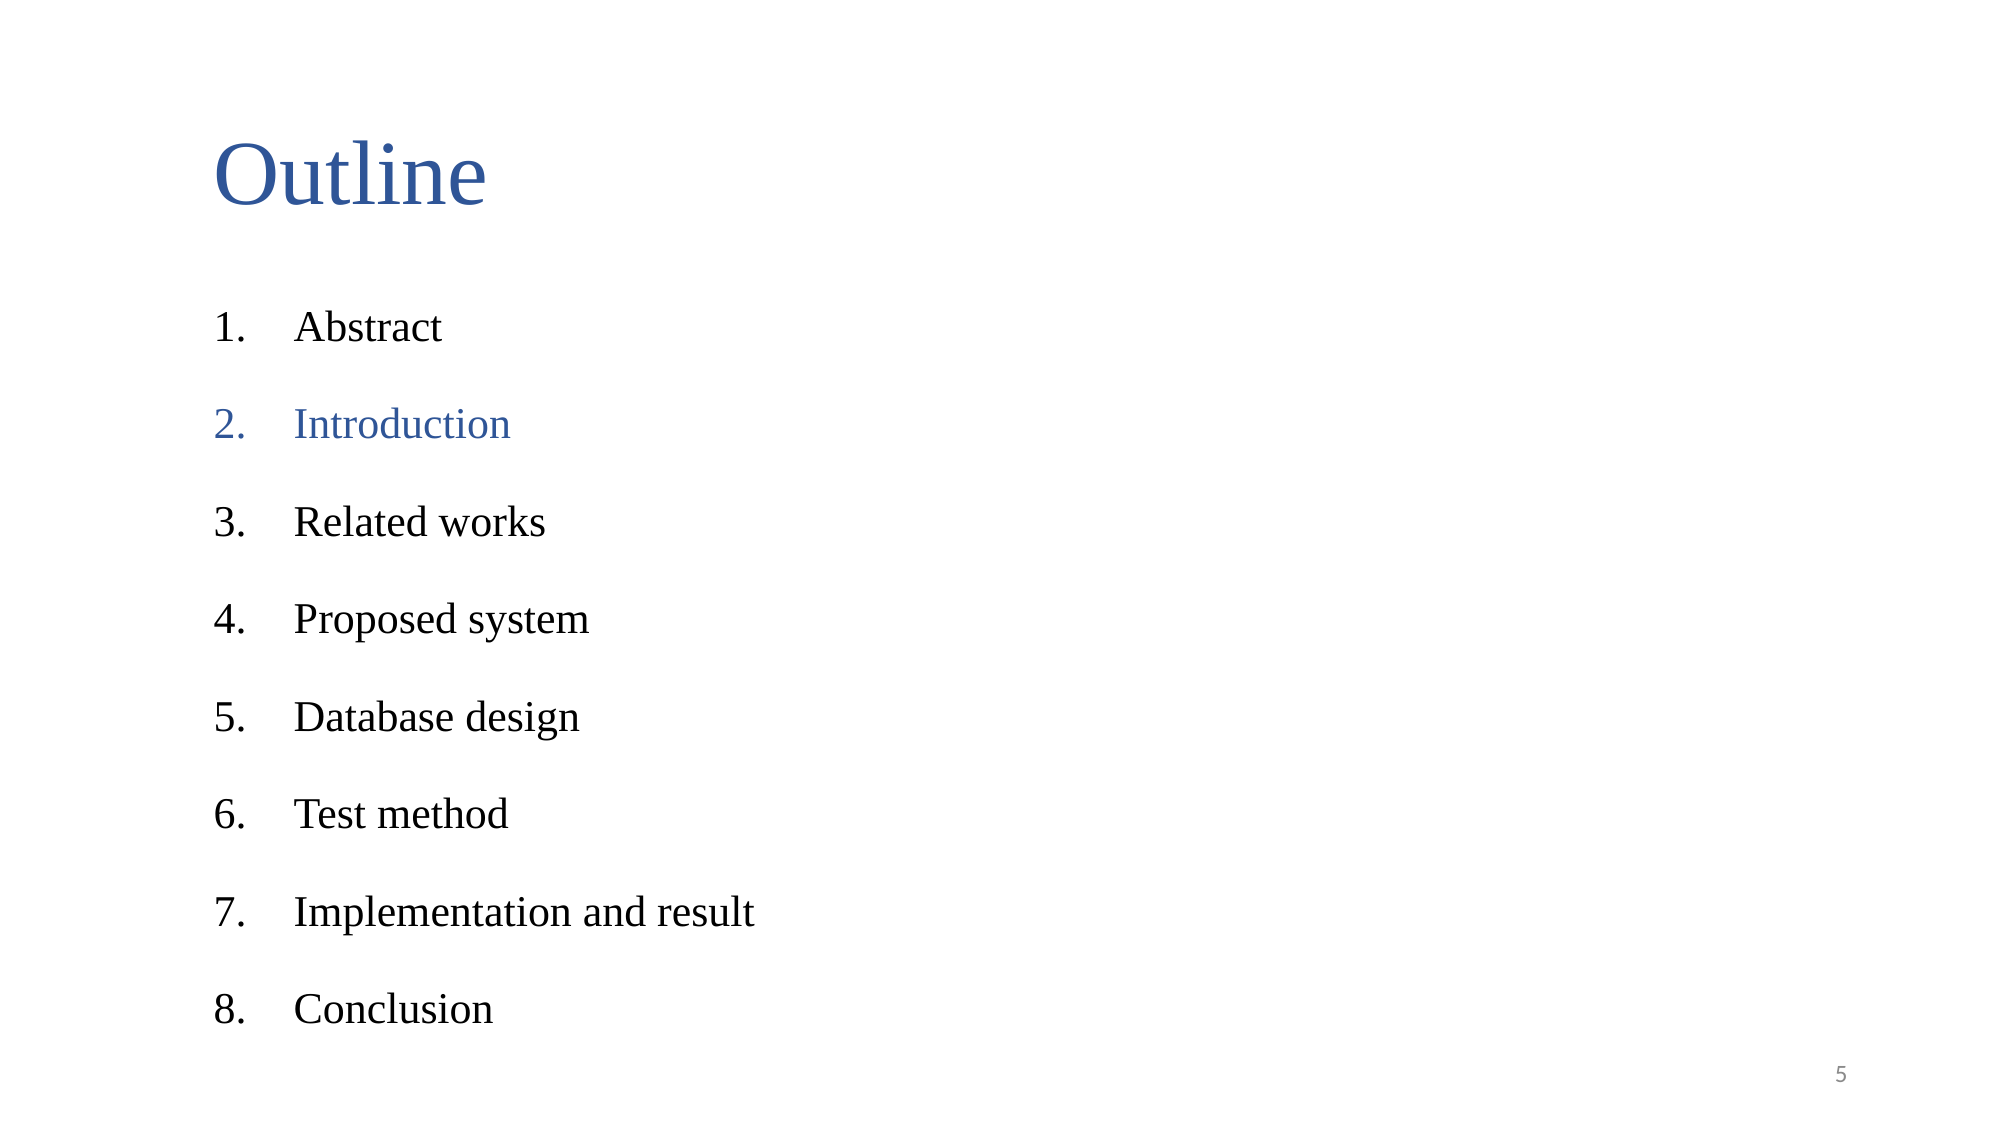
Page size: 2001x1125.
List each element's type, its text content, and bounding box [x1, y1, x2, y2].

slide_number 5 [1412, 1042, 1863, 1103]
title Outline [198, 44, 1899, 263]
list Abstract Introduction Related works Proposed system Database design Test method Implementation and result Conclusion [198, 263, 1967, 1048]
